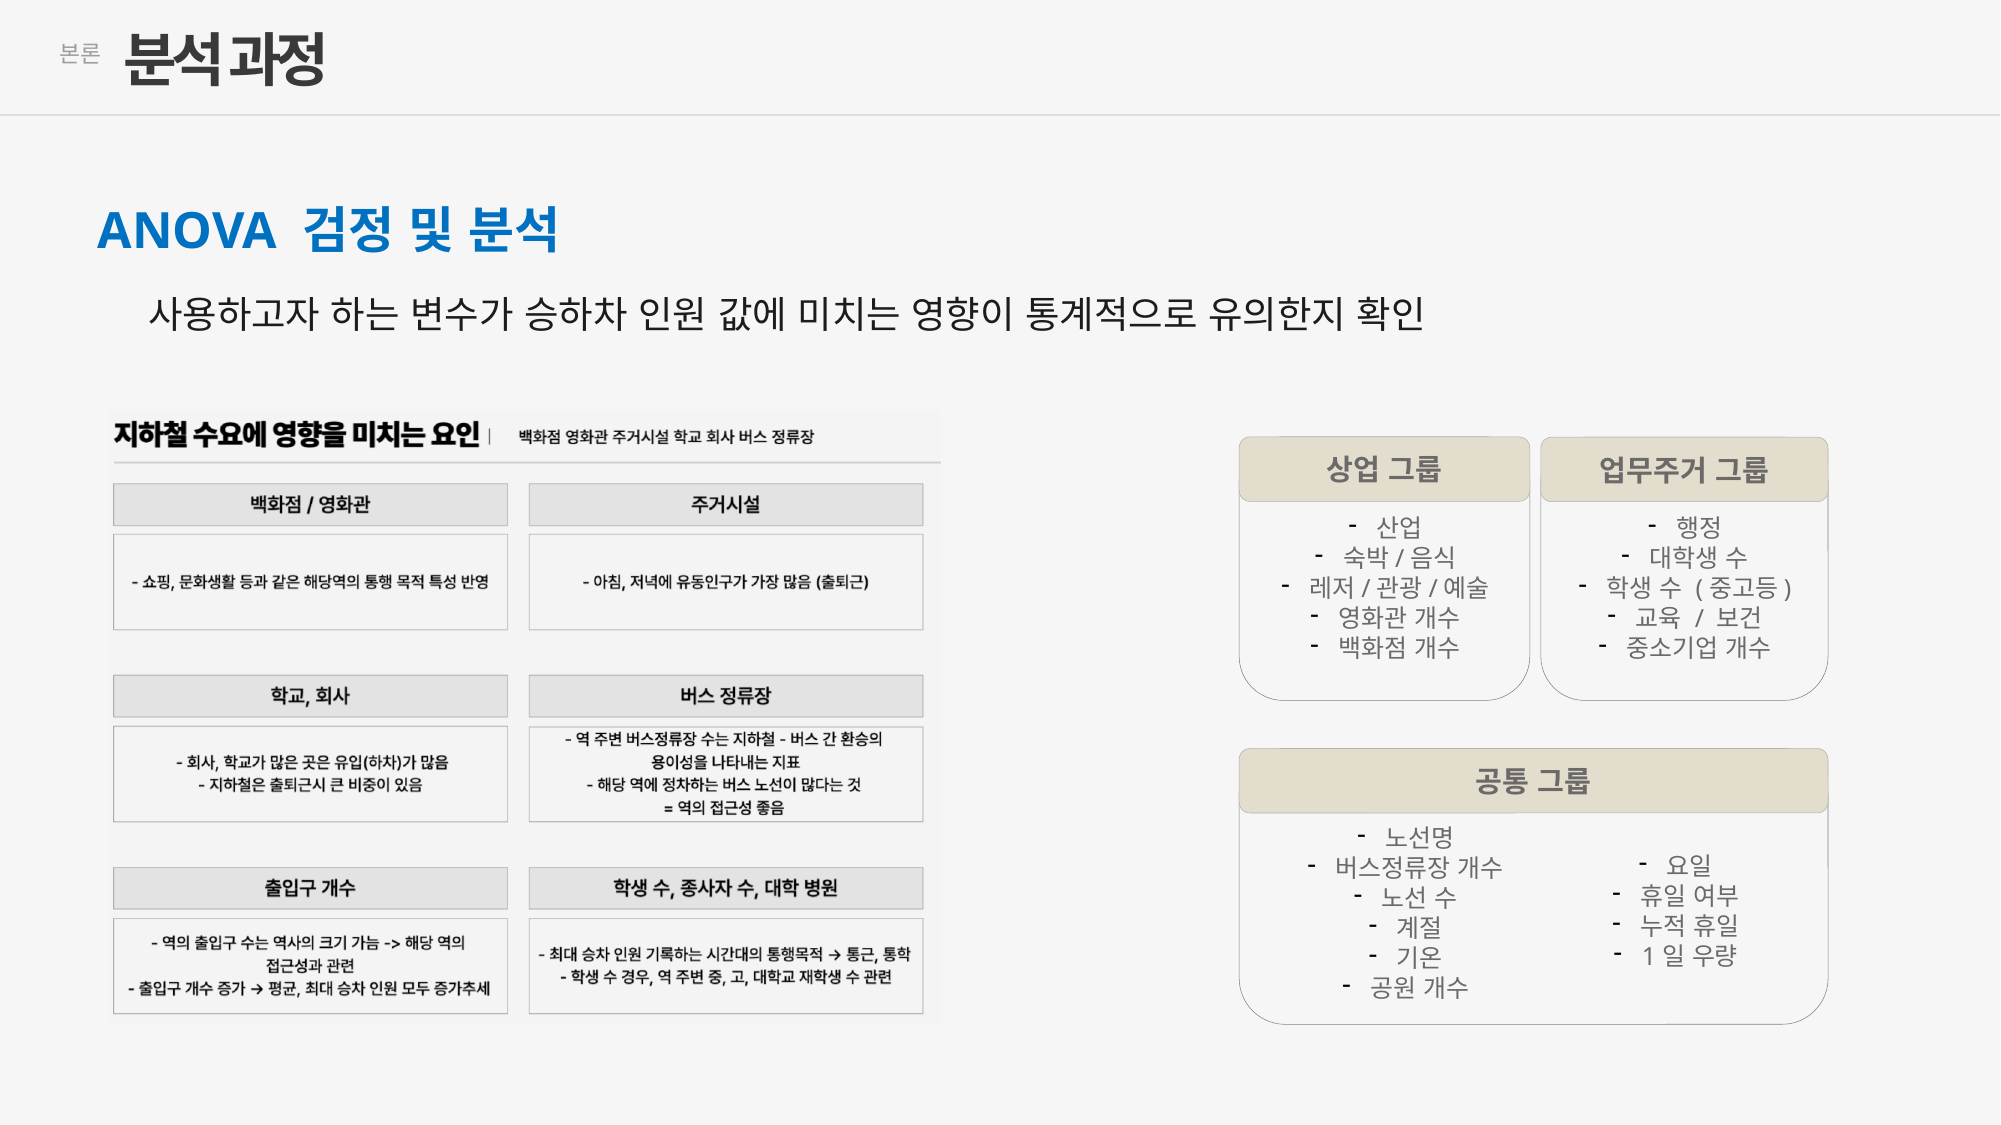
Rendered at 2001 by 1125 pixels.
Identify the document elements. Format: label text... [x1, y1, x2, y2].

text_box 분석 과정 [108, 23, 1039, 114]
text_box 본론 [44, 31, 108, 74]
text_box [1239, 436, 1829, 1025]
text_box 사용하고자 하는 변수가 승하차 인원 값에 미치는 영향이 통계적으로 유의한지 확인 [133, 283, 1442, 344]
picture [108, 410, 941, 1025]
text_box ANOVA 검정 및 분석 [83, 191, 590, 267]
